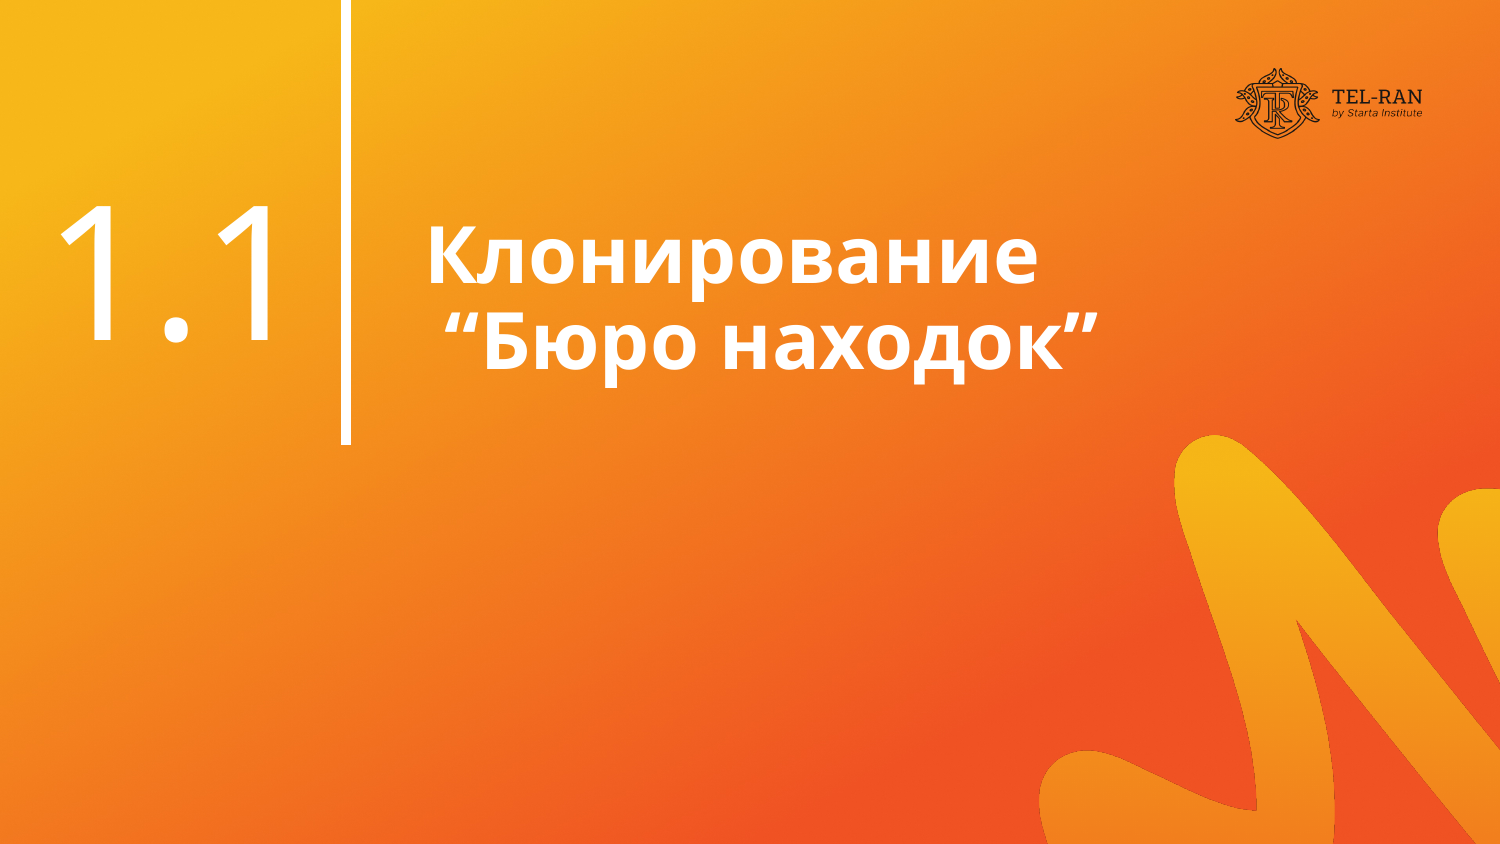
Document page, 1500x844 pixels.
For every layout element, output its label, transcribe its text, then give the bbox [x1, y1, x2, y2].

title 1.1 [21, 138, 324, 445]
picture [0, 0, 1500, 844]
subtitle Клонирование “Бюро находок” [409, 200, 1415, 720]
